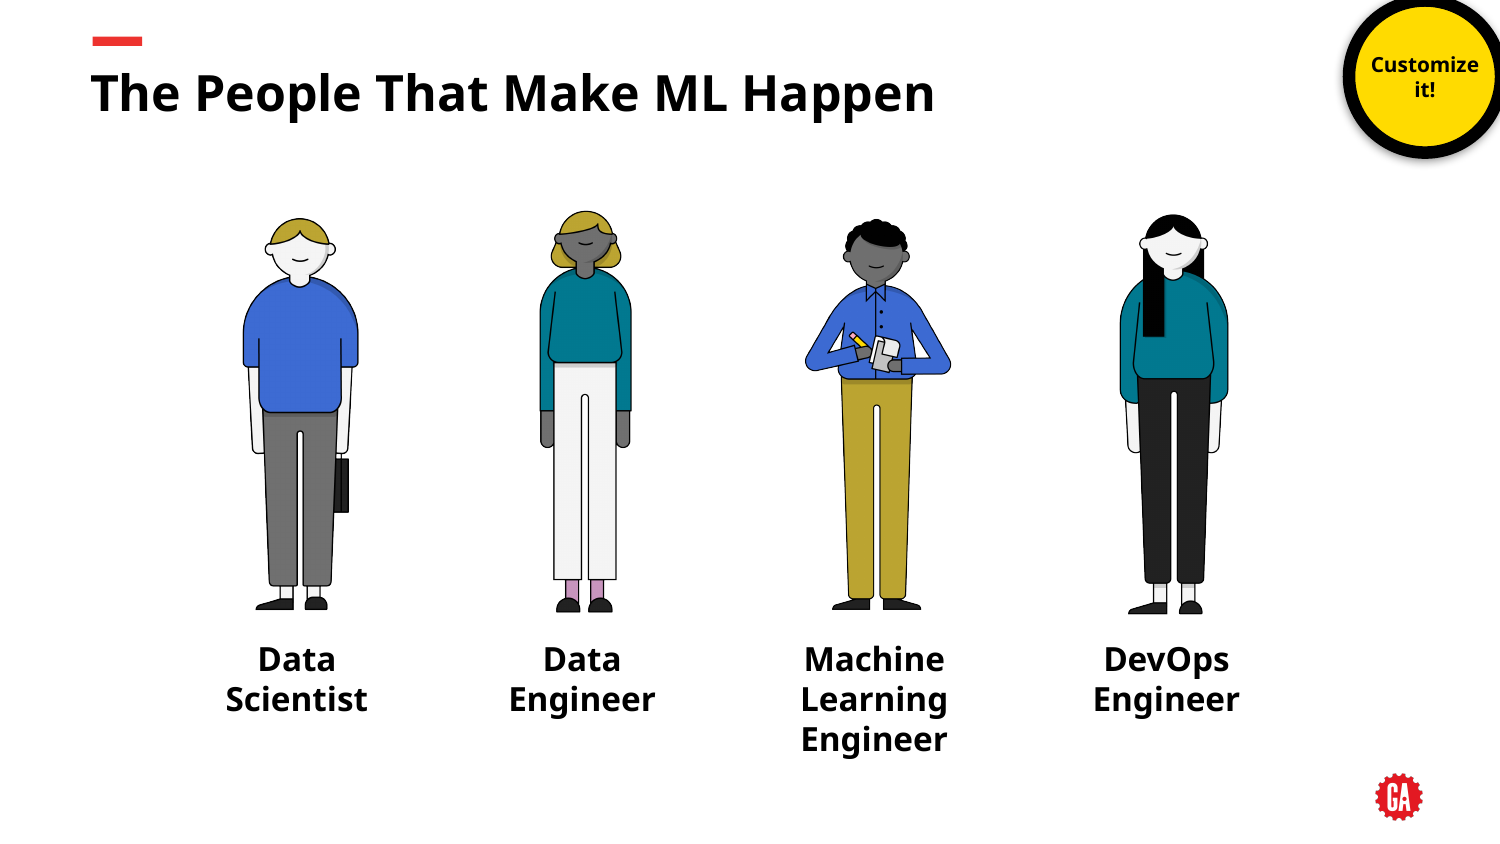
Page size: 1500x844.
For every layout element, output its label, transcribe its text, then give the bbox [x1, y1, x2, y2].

text_box Data Engineer [468, 623, 696, 682]
text_box Machine Learning Engineer [760, 623, 988, 682]
picture [1099, 211, 1242, 616]
title The People That Make ML Happen [75, 46, 1337, 140]
picture [794, 215, 961, 613]
text_box DevOps Engineer [1053, 623, 1280, 682]
picture [1373, 771, 1425, 823]
text_box Data Scientist [183, 623, 411, 682]
picture [514, 209, 657, 614]
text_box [1342, 0, 1500, 153]
picture [224, 215, 377, 613]
